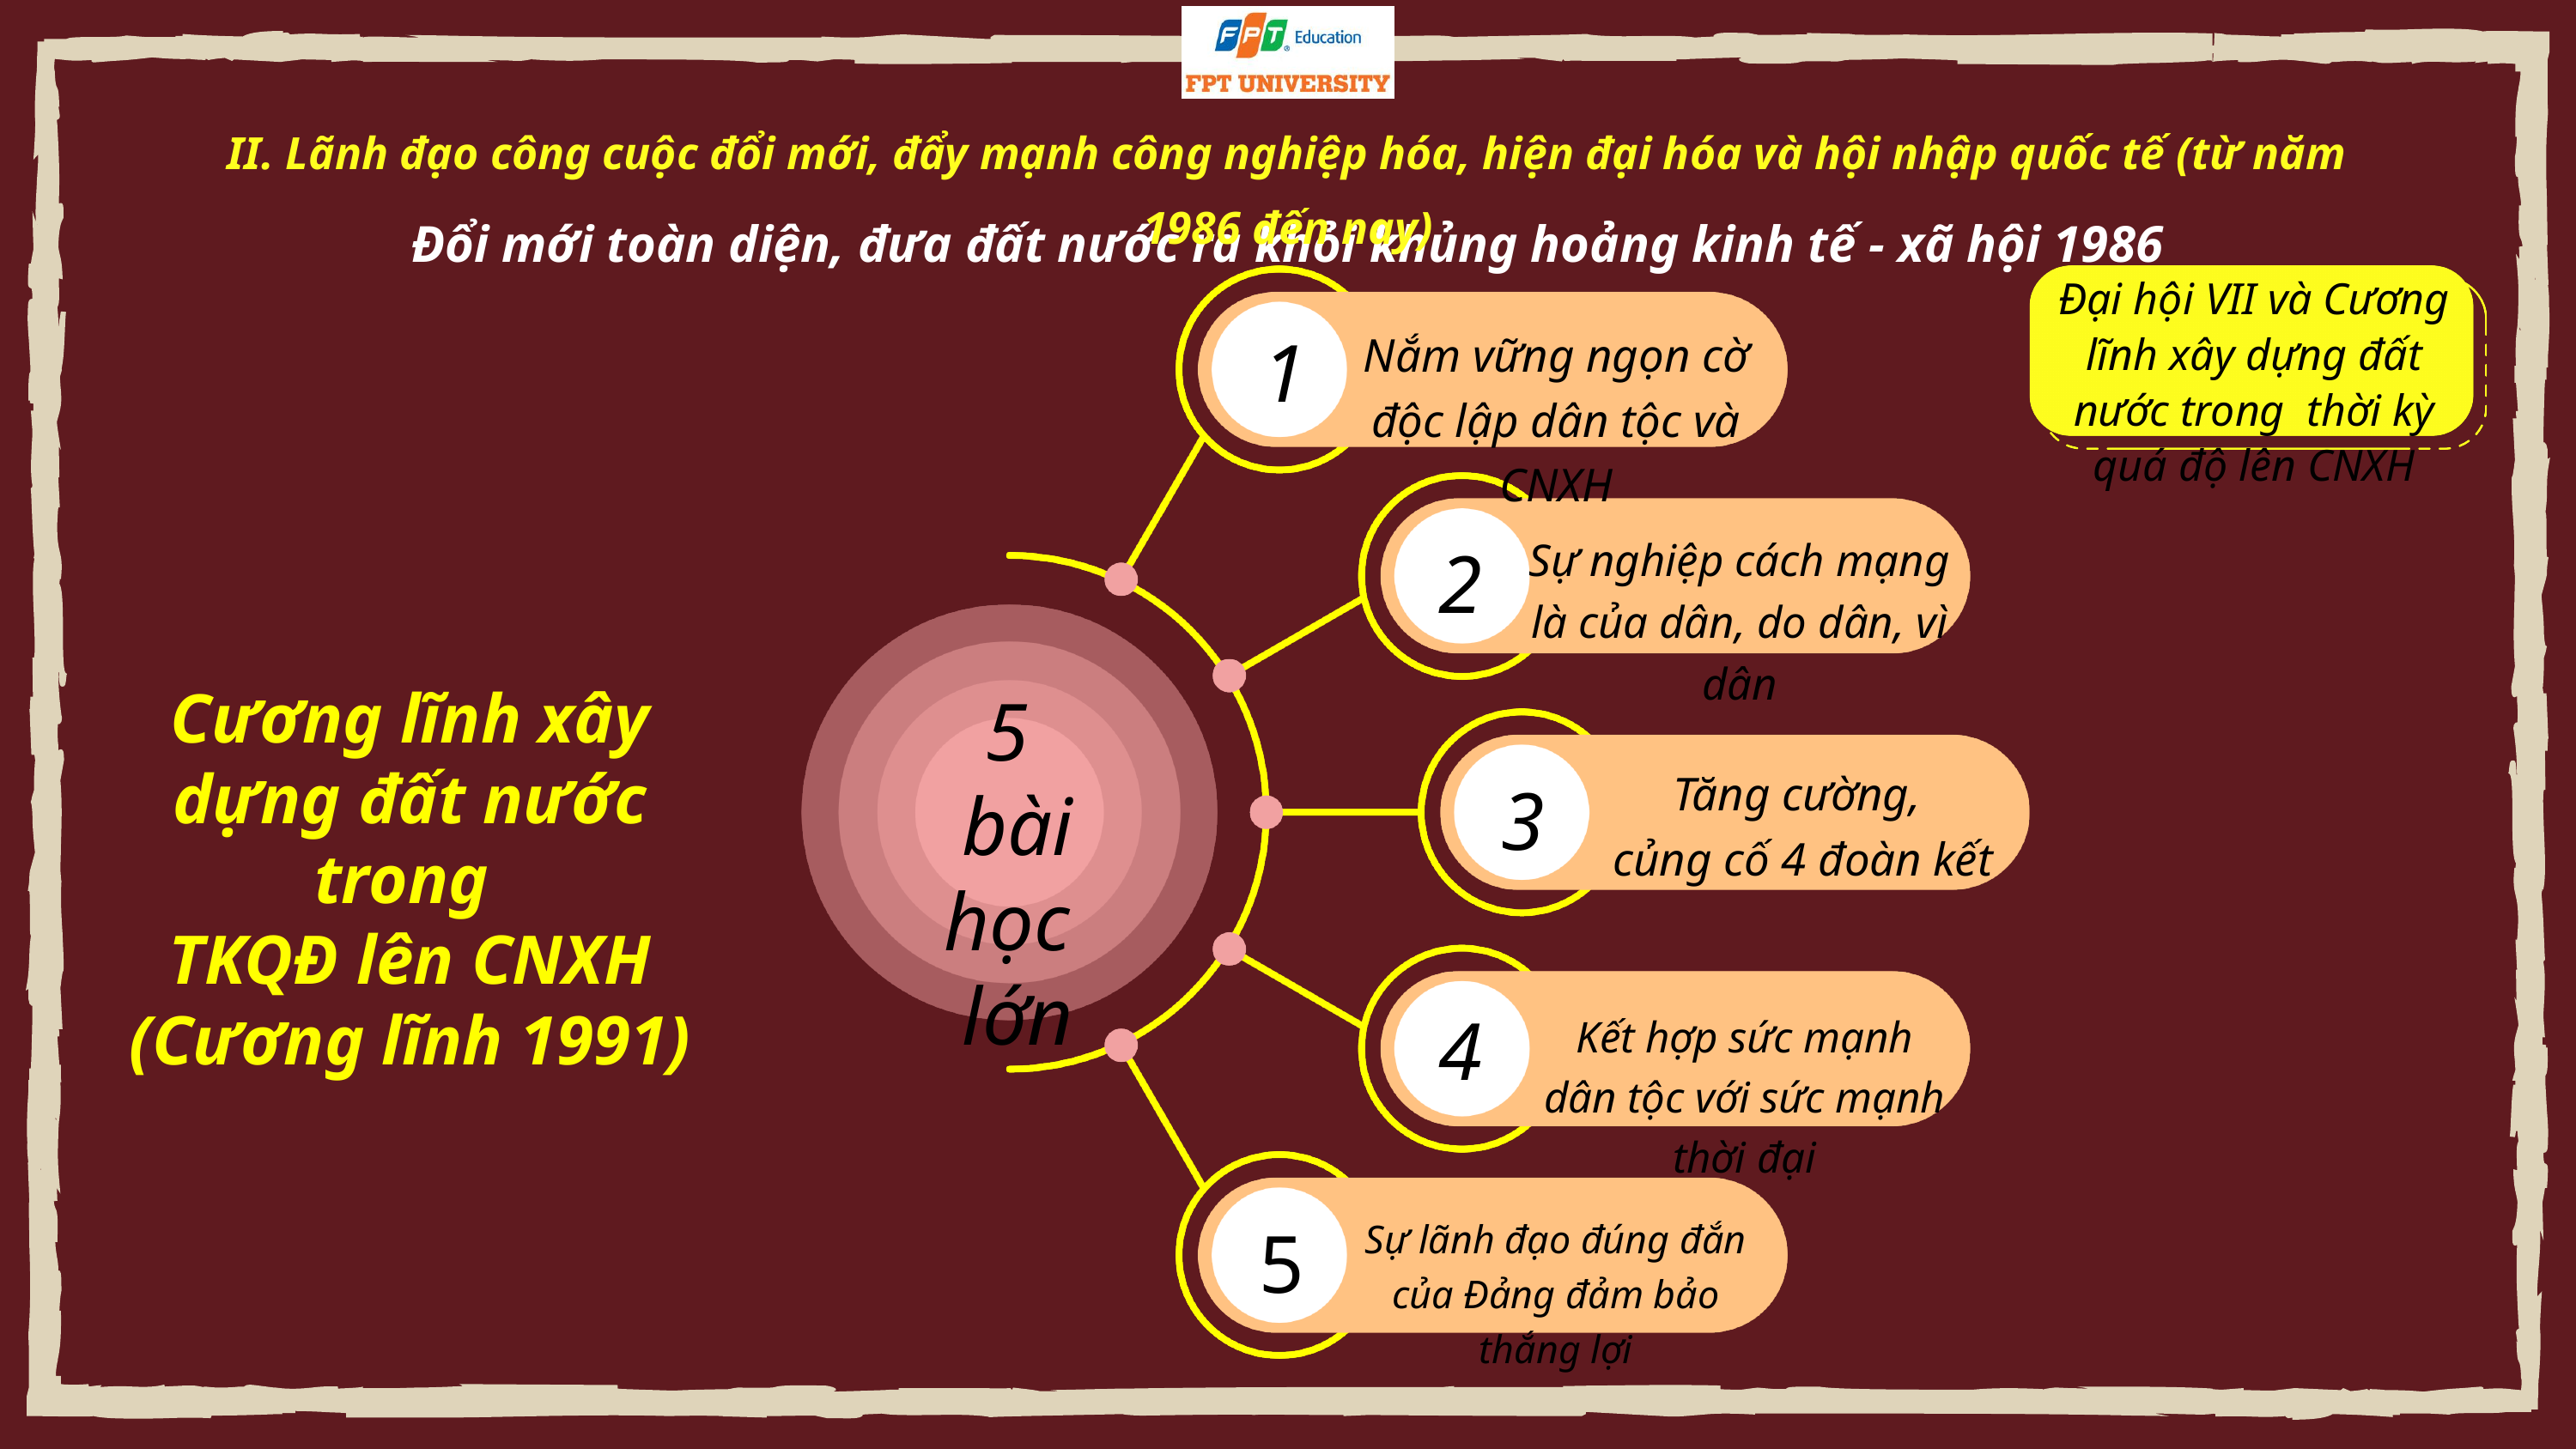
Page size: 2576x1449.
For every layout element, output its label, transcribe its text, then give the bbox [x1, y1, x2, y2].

text_box [26, 28, 2550, 1420]
text_box Kết hợp sức mạnh dân tộc với sức mạnh thời đại [1537, 1001, 1952, 1182]
text_box Sự lãnh đạo đúng đắn của Đảng đảm bảo thắng lợi [1349, 1206, 1764, 1372]
text_box 4 [1438, 1001, 1481, 1096]
text_box Tăng cường, củng cố 4 đoàn kết [1595, 755, 2010, 885]
text_box [801, 265, 2030, 1359]
text_box 1 [1262, 324, 1292, 419]
text_box 5 [1259, 1214, 1296, 1309]
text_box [2029, 264, 2488, 450]
text_box 3 [1501, 771, 1540, 866]
text_box Cương lĩnh xây dựng đất nước trong TKQĐ lên CNXH (Cương lĩnh 1991) [89, 676, 731, 1078]
text_box 2 [1438, 534, 1478, 629]
text_box [1182, 6, 1394, 99]
text_box Nắm vững ngọn cờ độc lập dân tộc và CNXH [1349, 317, 1764, 511]
text_box Đổi mới toàn diện, đưa đất nước ra khỏi khủng hoảng kinh tế - xã hội 1986 - 1996 [410, 253, 2166, 356]
text_box Sự nghiệp cách mạng là của dân, do dân, vì dân [1520, 523, 1959, 709]
text_box II. Lãnh đạo công cuộc đổi mới, đẩy mạnh công nghiệp hóa, hiện đại hóa và hội nhập quốc tế (từ năm 1986 đến nay) [173, 104, 2402, 253]
text_box 5 bài học lớn [905, 682, 1130, 1061]
